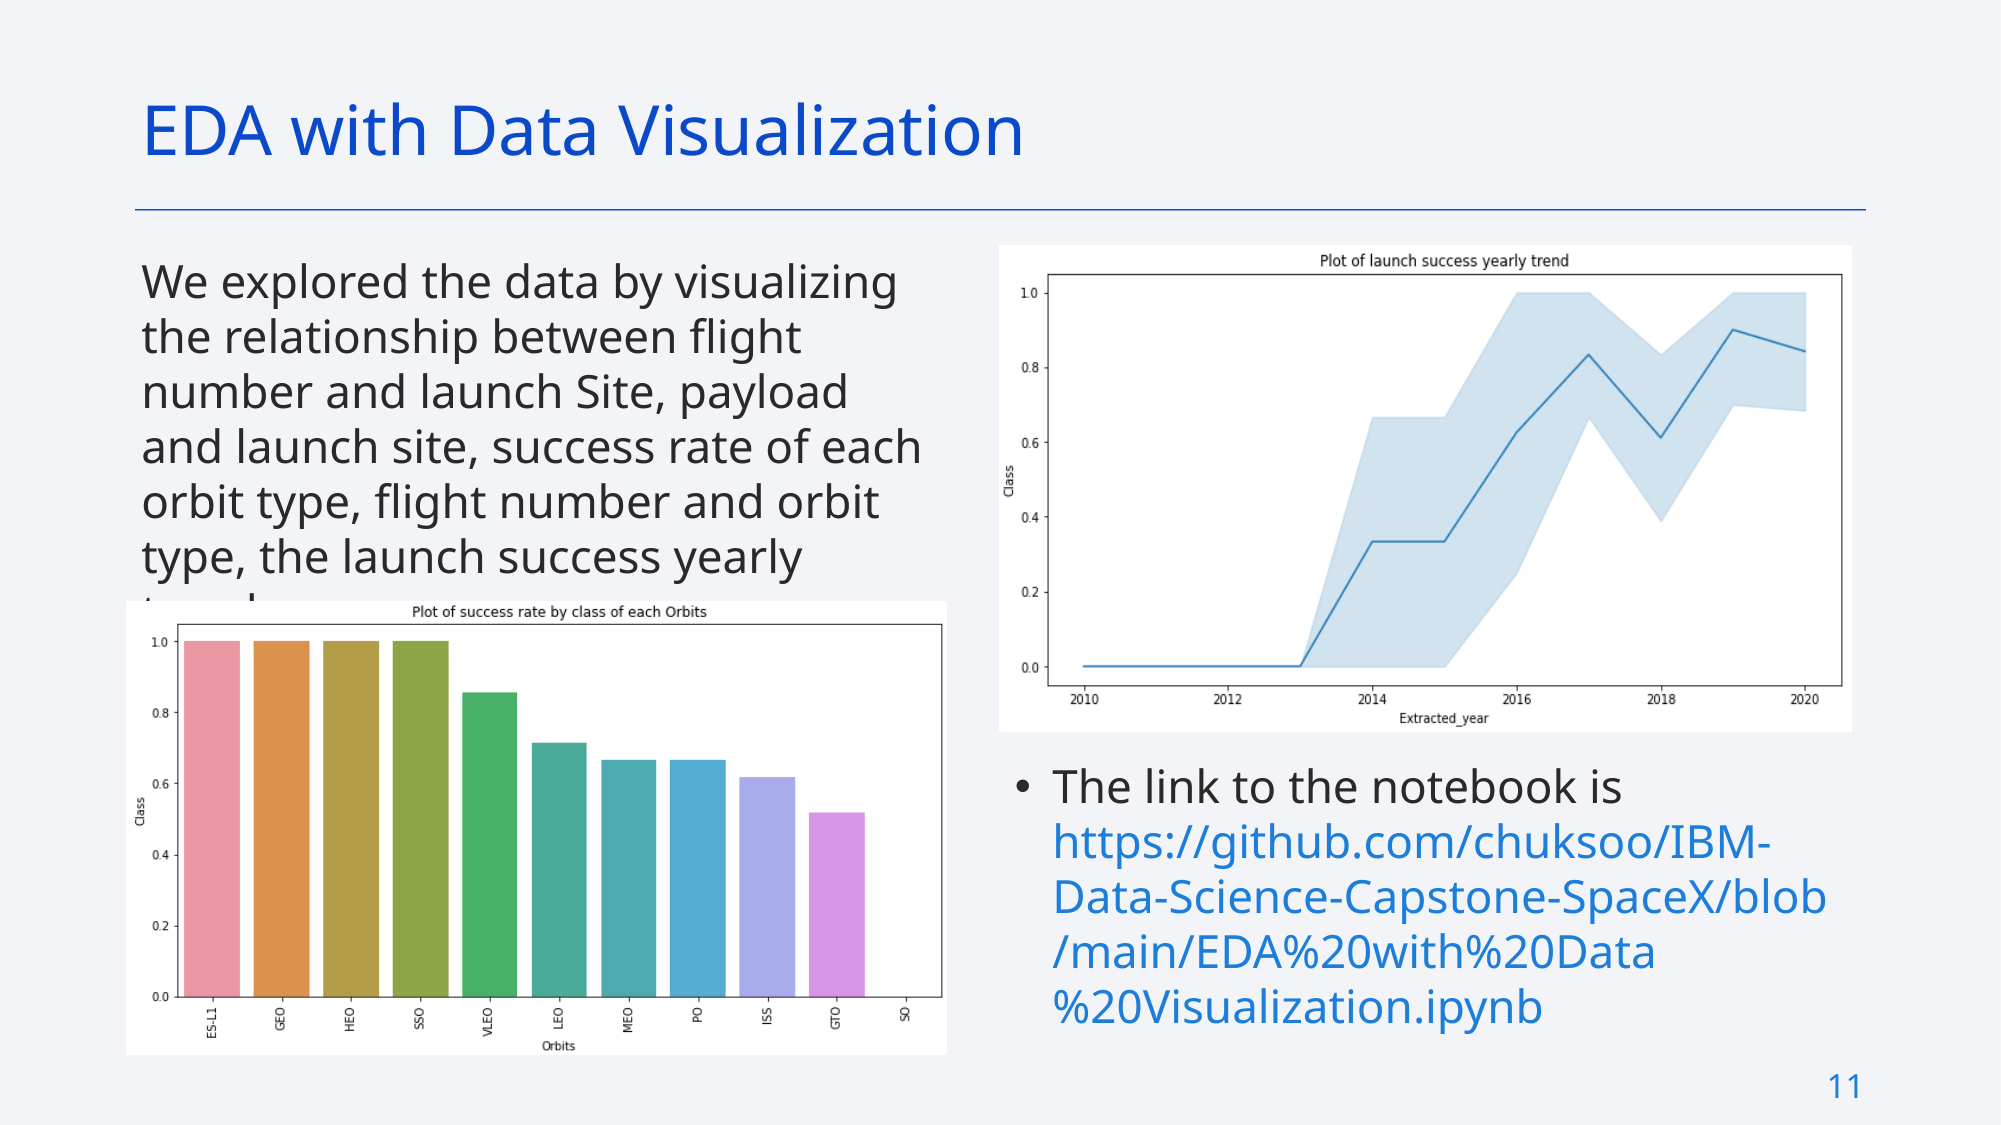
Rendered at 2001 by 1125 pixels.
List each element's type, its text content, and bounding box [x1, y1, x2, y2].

text_box The link to the notebook is https://github.com/chuksoo/IBM-Data-Science-Capstone-SpaceX/blob/main/EDA%20with%20Data%20Visualization.ipynb [999, 732, 1852, 1055]
text_box EDA with Data Visualization [126, 88, 1852, 179]
slide_number 11 [1429, 1055, 1880, 1122]
list We explored the data by visualizing the relationship between flight number and launch Site, payload and launch site, success rate of each orbit type, flight number and orbit type, the launch success yearly trend. [126, 245, 945, 601]
picture [0, 0, 2001, 1125]
